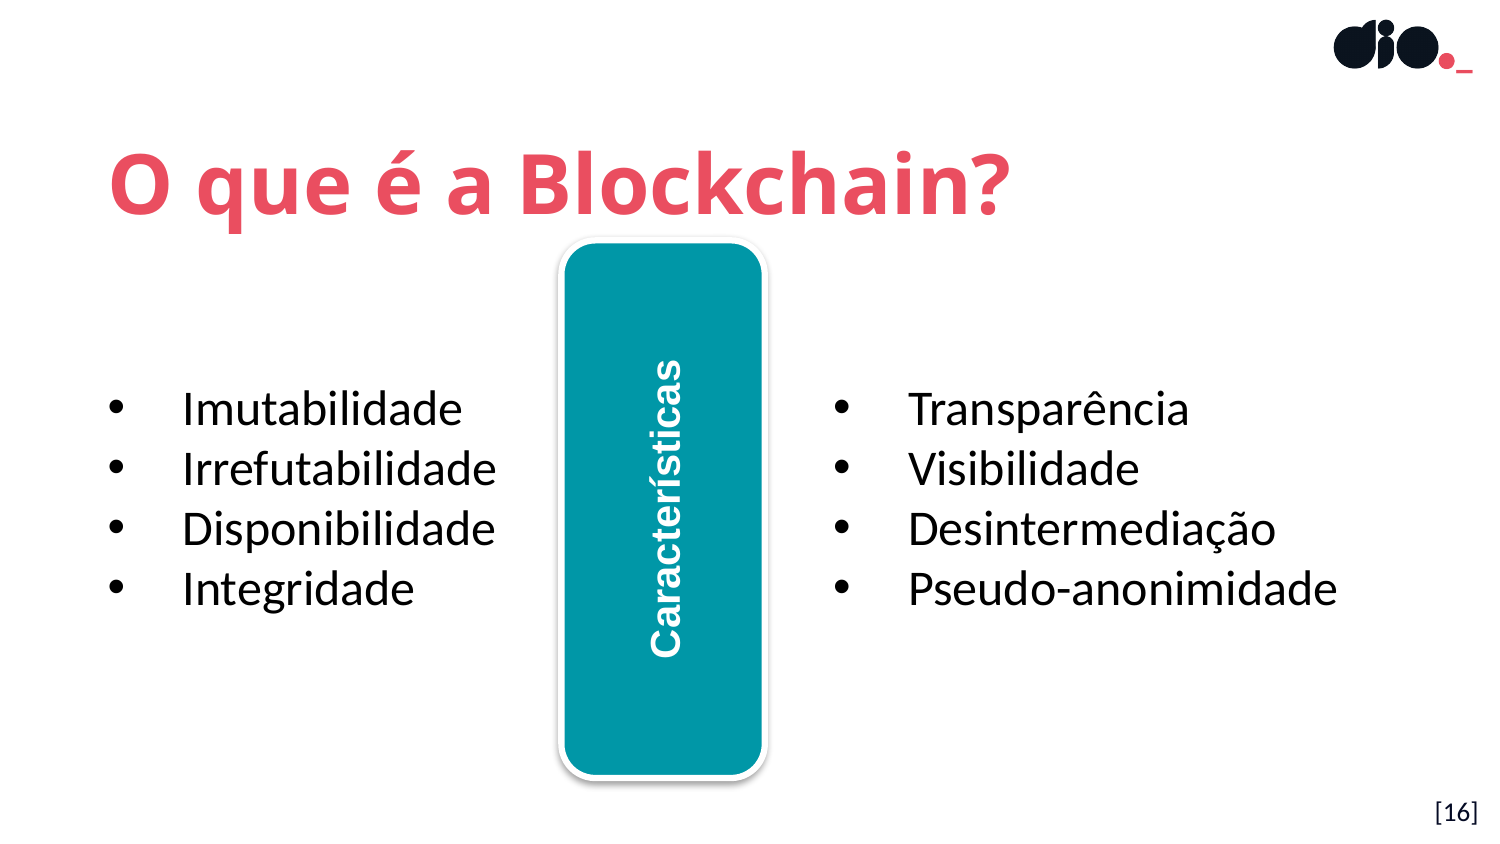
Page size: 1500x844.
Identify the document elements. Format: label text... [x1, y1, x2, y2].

text_box Transparência Visibilidade Desintermediação Pseudo-anonimidade [818, 242, 1394, 749]
text_box O que é a Blockchain? [92, 104, 1408, 243]
slide_number [16] [1403, 779, 1494, 844]
text_box Imutabilidade Irrefutabilidade Disponibilidade Integridade [92, 243, 570, 749]
text_box Características [558, 237, 768, 782]
picture [1333, 19, 1473, 74]
